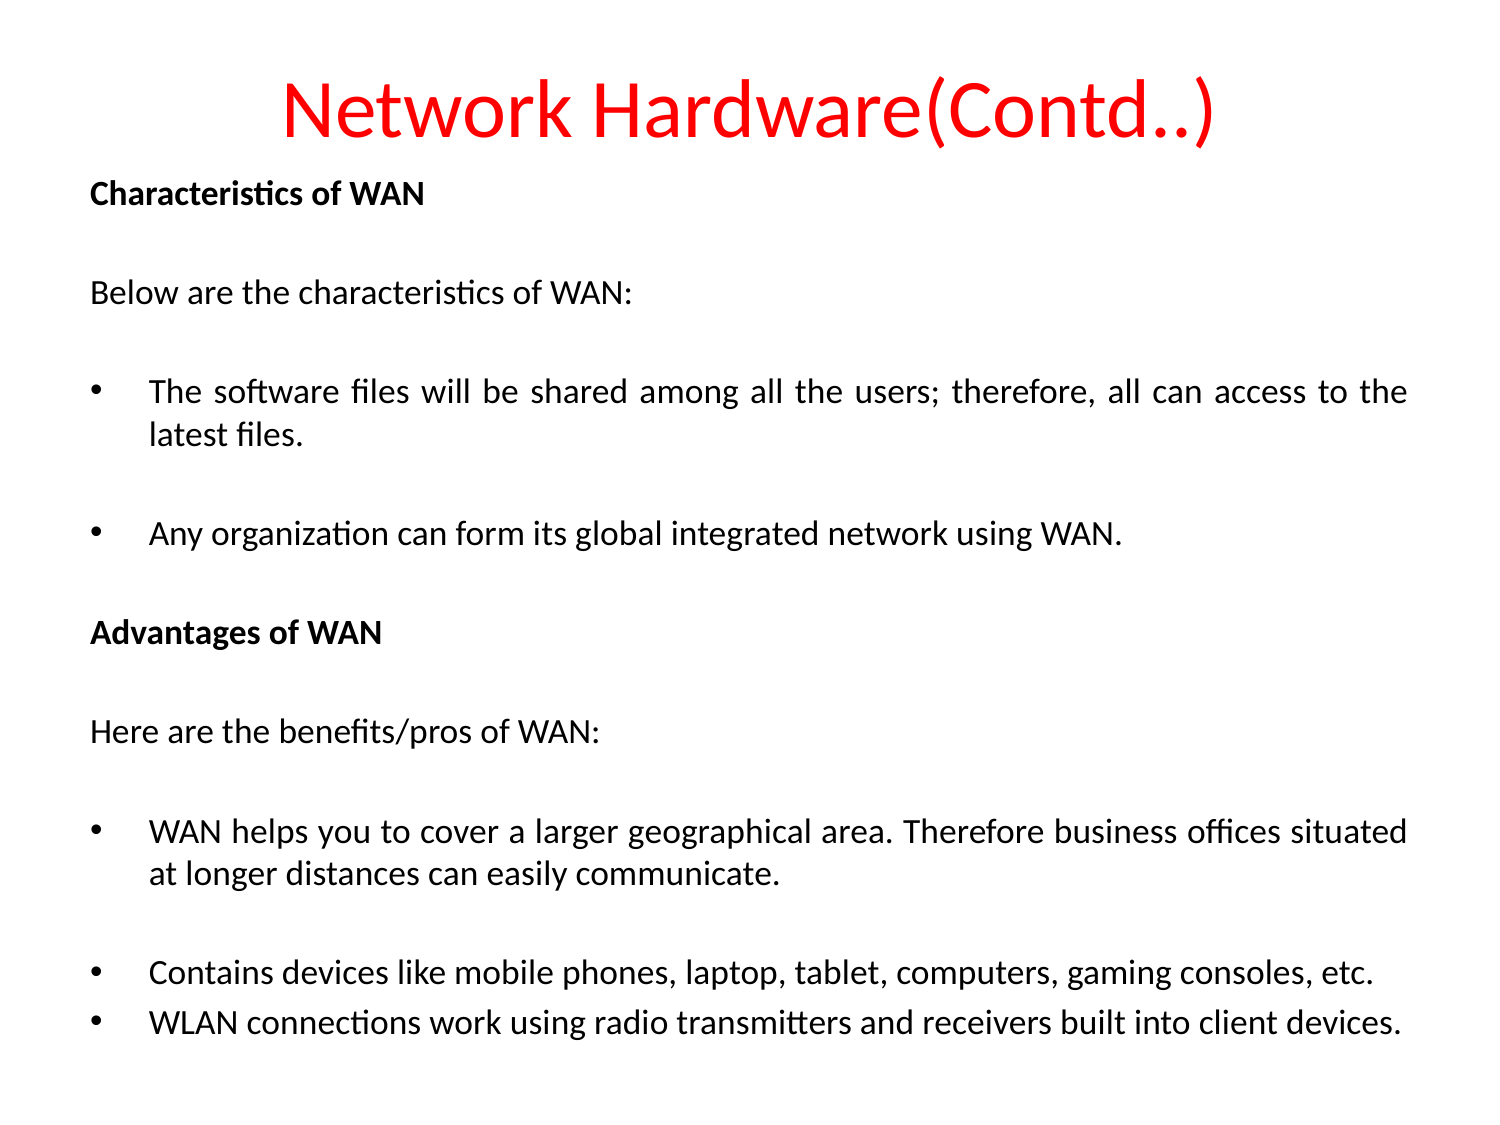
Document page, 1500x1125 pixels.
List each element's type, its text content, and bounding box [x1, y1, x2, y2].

list Characteristics of WAN Below are the characteristics of WAN: The software files will be shared among all the users; therefore, all can access to the latest files. Any organization can form its global integrated network using WAN. Advantages of WAN Here are the benefits/pros of WAN: WAN helps you to cover a larger geographical area. Therefore business offices situated at longer distances can easily communicate. Contains devices like mobile phones, laptop, tablet, computers, gaming consoles, etc. WLAN connections work using radio transmitters and receivers built into client devices. [75, 162, 1425, 1080]
title Network Hardware(Contd..) [75, 45, 1425, 162]
